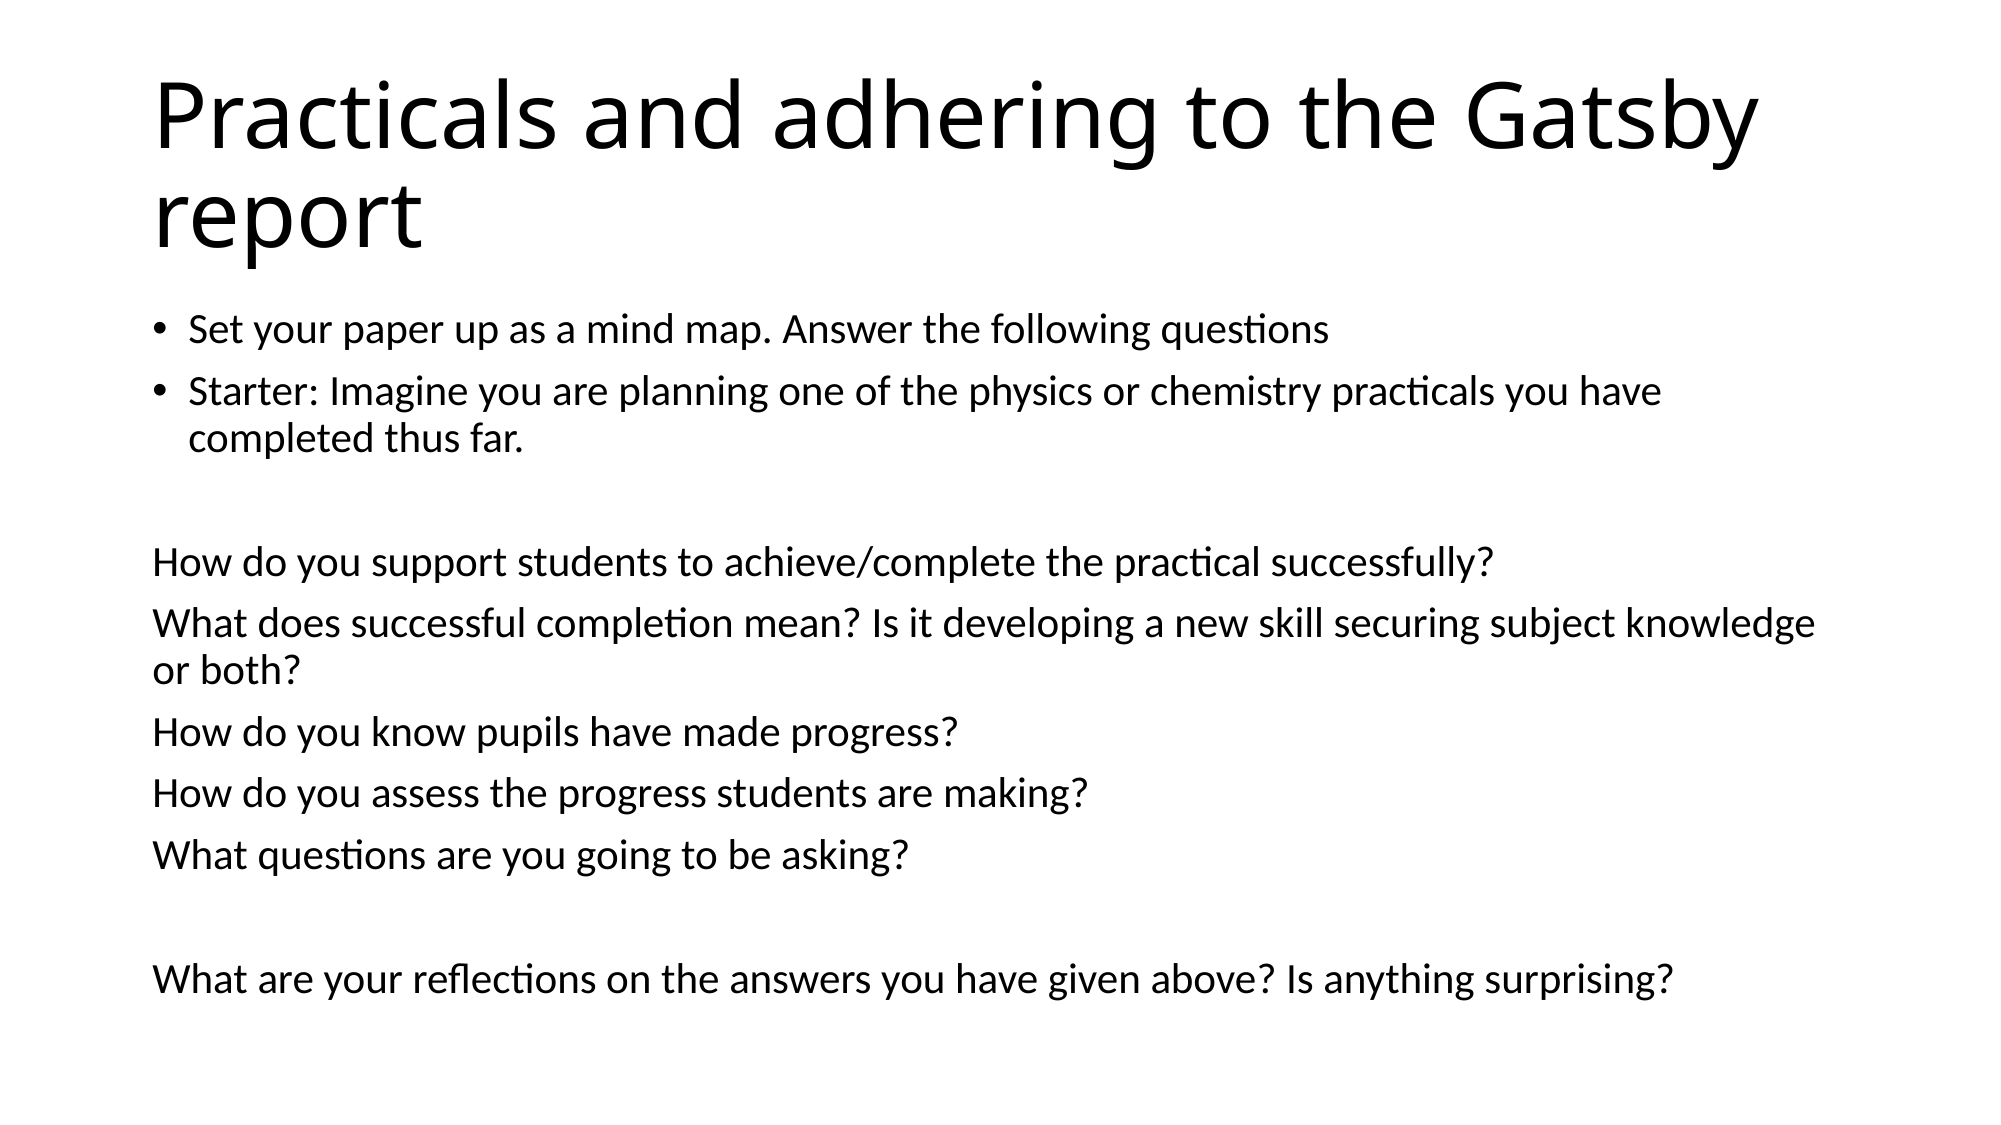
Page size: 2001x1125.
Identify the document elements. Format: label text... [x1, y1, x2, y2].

list Set your paper up as a mind map. Answer the following questions Starter: Imagine you are planning one of the physics or chemistry practicals you have completed thus far. How do you support students to achieve/complete the practical successfully? What does successful completion mean? Is it developing a new skill securing subject knowledge or both? How do you know pupils have made progress? How do you assess the progress students are making? What questions are you going to be asking? What are your reflections on the answers you have given above? Is anything surprising? [137, 299, 1863, 1014]
title Practicals and adhering to the Gatsby report [137, 59, 1863, 278]
